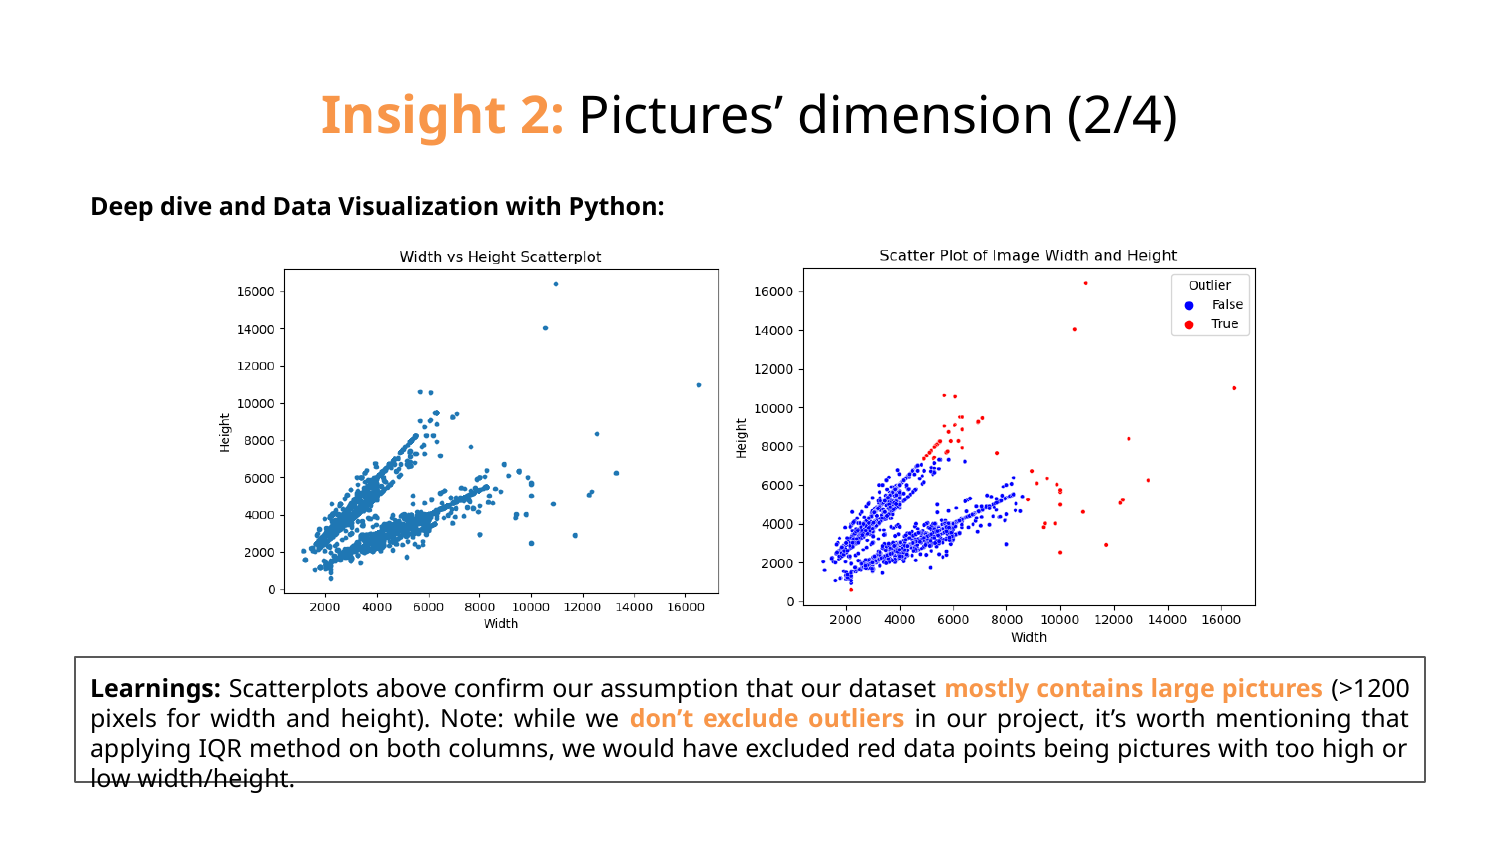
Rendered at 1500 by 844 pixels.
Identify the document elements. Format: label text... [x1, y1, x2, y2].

title Insight 2: Pictures’ dimension (2/4) [75, 72, 1425, 159]
text_box Deep dive and Data Visualization with Python: [74, 175, 1425, 301]
text_box Learnings: Scatterplots above confirm our assumption that our dataset mostly contains large pictures (>1200 pixels for width and height). Note: while we don’t exclude outliers in our project, it’s worth mentioning that applying IQR method on both columns, we would have excluded red data points being pictures with too high or low width/height. [74, 657, 1425, 783]
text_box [210, 240, 1263, 653]
